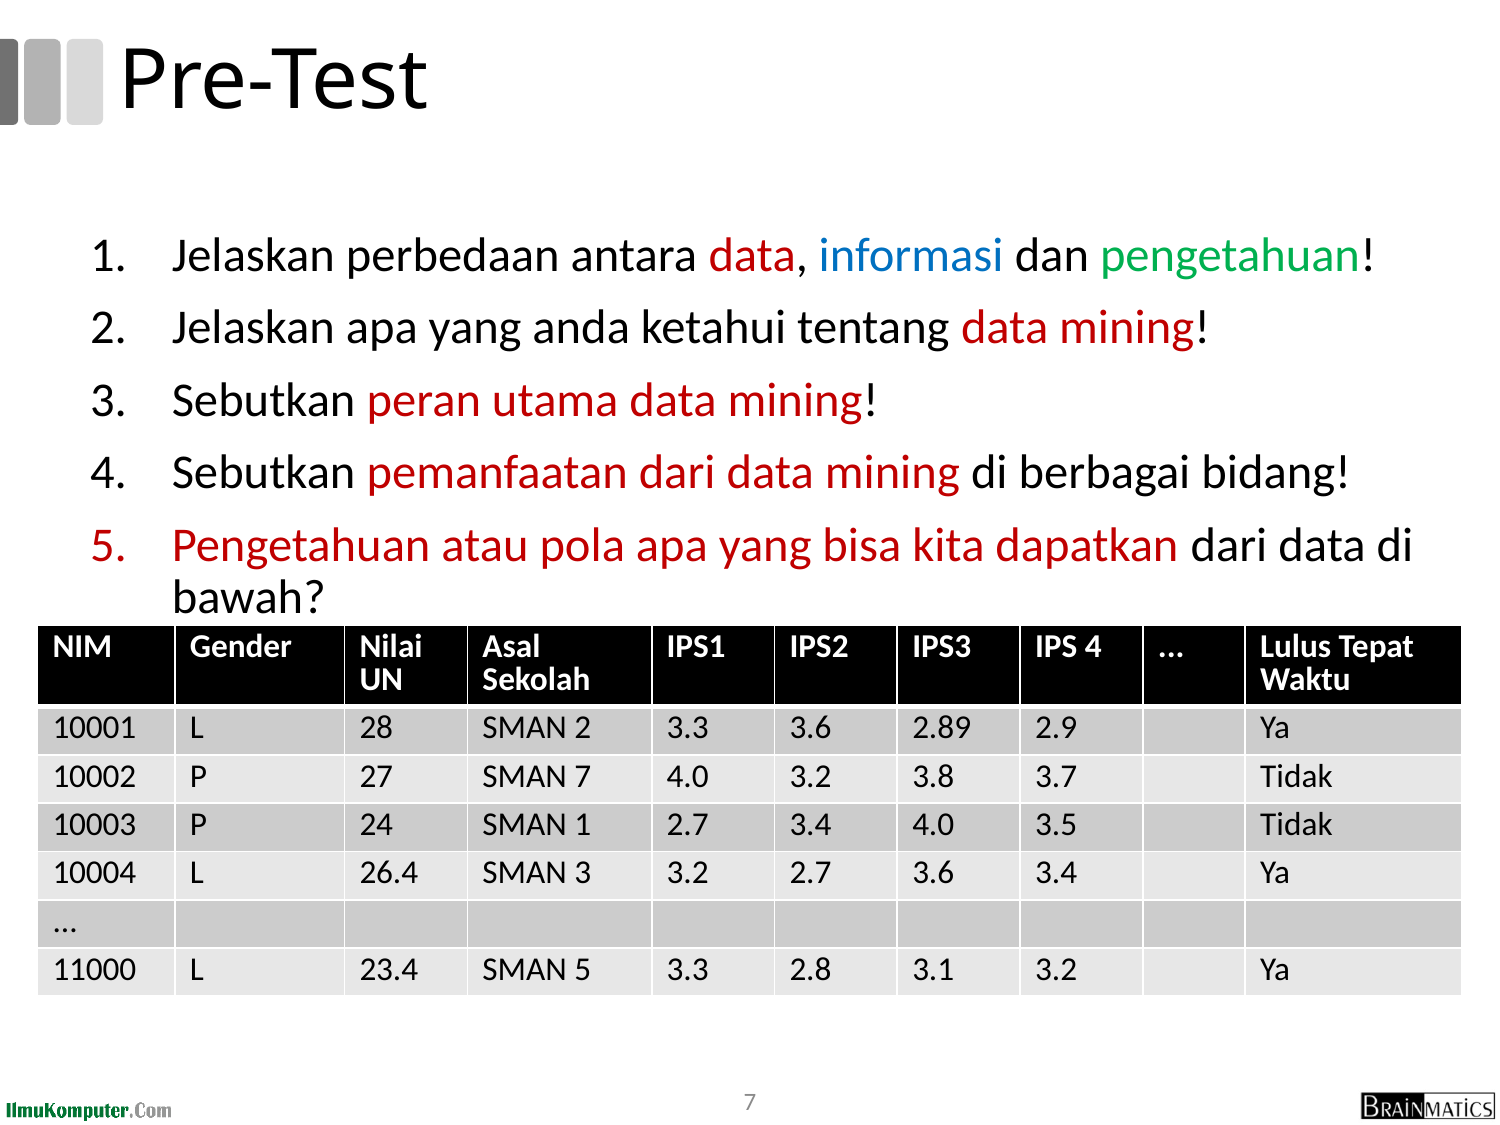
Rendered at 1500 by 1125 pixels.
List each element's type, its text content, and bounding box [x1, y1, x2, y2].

table_cell 28 [345, 709, 467, 754]
table_header IPS1 [653, 626, 774, 704]
table_cell 2.7 [653, 804, 774, 851]
table_cell 2.89 [898, 709, 1019, 754]
table_cell 3.6 [775, 709, 896, 754]
table_header Lulus Tepat Waktu [1246, 626, 1461, 704]
table_cell Tidak [1246, 756, 1461, 802]
table_cell [898, 901, 1019, 947]
table_header IPS3 [898, 626, 1019, 704]
table_cell P [176, 804, 344, 851]
table_cell Ya [1246, 709, 1461, 754]
table_cell 3.3 [653, 949, 774, 995]
table_cell 10001 [38, 709, 174, 754]
table_cell 10003 [38, 804, 174, 851]
list Jelaskan perbedaan antara data, informasi dan pengetahuan! Jelaskan apa yang anda ketahui tentang data mining! Sebutkan peran utama data mining! Sebutkan pemanfaatan dari data mining di berbagai bidang! Pengetahuan atau pola apa yang bisa kita dapatkan dari data di bawah? [75, 221, 1452, 624]
table_cell 3.3 [653, 709, 774, 754]
table_cell 10002 [38, 756, 174, 802]
table_cell 2.8 [775, 949, 896, 995]
table_cell 23.4 [345, 949, 467, 995]
table_cell 3.4 [1021, 852, 1142, 899]
table_cell 11000 [38, 949, 174, 995]
table_cell Tidak [1246, 804, 1461, 851]
table_cell [345, 901, 467, 947]
table_cell SMAN 3 [468, 852, 651, 899]
table_cell 4.0 [653, 756, 774, 802]
table_cell [1144, 756, 1244, 802]
table_header Gender [176, 626, 344, 704]
table_cell P [176, 756, 344, 802]
table_cell 2.9 [1021, 709, 1142, 754]
table_cell L [176, 949, 344, 995]
table_cell 3.7 [1021, 756, 1142, 802]
table_cell [1144, 709, 1244, 754]
table_cell 3.2 [1021, 949, 1142, 995]
picture [4, 1095, 173, 1125]
table_cell 3.5 [1021, 804, 1142, 851]
table_header ... [1144, 626, 1244, 704]
table_cell 3.2 [653, 852, 774, 899]
table_cell [1144, 901, 1244, 947]
table_cell [1144, 852, 1244, 899]
table_header NIM [38, 626, 174, 704]
table_cell L [176, 709, 344, 754]
table_header Nilai UN [345, 626, 467, 704]
table_cell 4.0 [898, 804, 1019, 851]
table_header Asal Sekolah [468, 626, 651, 704]
table_cell [1144, 804, 1244, 851]
table_cell 3.8 [898, 756, 1019, 802]
table_cell 3.6 [898, 852, 1019, 899]
table_cell SMAN 5 [468, 949, 651, 995]
table_cell 24 [345, 804, 467, 851]
table_cell 26.4 [345, 852, 467, 899]
table_header IPS2 [775, 626, 896, 704]
table_cell [176, 901, 344, 947]
table_cell Ya [1246, 852, 1461, 899]
table_cell Ya [1246, 949, 1461, 995]
table_cell SMAN 2 [468, 709, 651, 754]
table_cell [1021, 901, 1142, 947]
table_cell ... [38, 901, 174, 947]
table_cell 2.7 [775, 852, 896, 899]
title Pre-Test [103, 24, 1500, 138]
table_cell 3.1 [898, 949, 1019, 995]
table_cell 27 [345, 756, 467, 802]
table_cell L [176, 852, 344, 899]
table_cell [653, 901, 774, 947]
picture [1358, 1089, 1498, 1123]
table_cell 3.4 [775, 804, 896, 851]
table_cell 3.2 [775, 756, 896, 802]
table_header IPS 4 [1021, 626, 1142, 704]
slide_number 7 [581, 1074, 919, 1125]
table_cell [1246, 901, 1461, 947]
table_cell [775, 901, 896, 947]
table_cell [468, 901, 651, 947]
table_cell SMAN 7 [468, 756, 651, 802]
table_cell [1144, 949, 1244, 995]
table_cell 10004 [38, 852, 174, 899]
table_cell SMAN 1 [468, 804, 651, 851]
